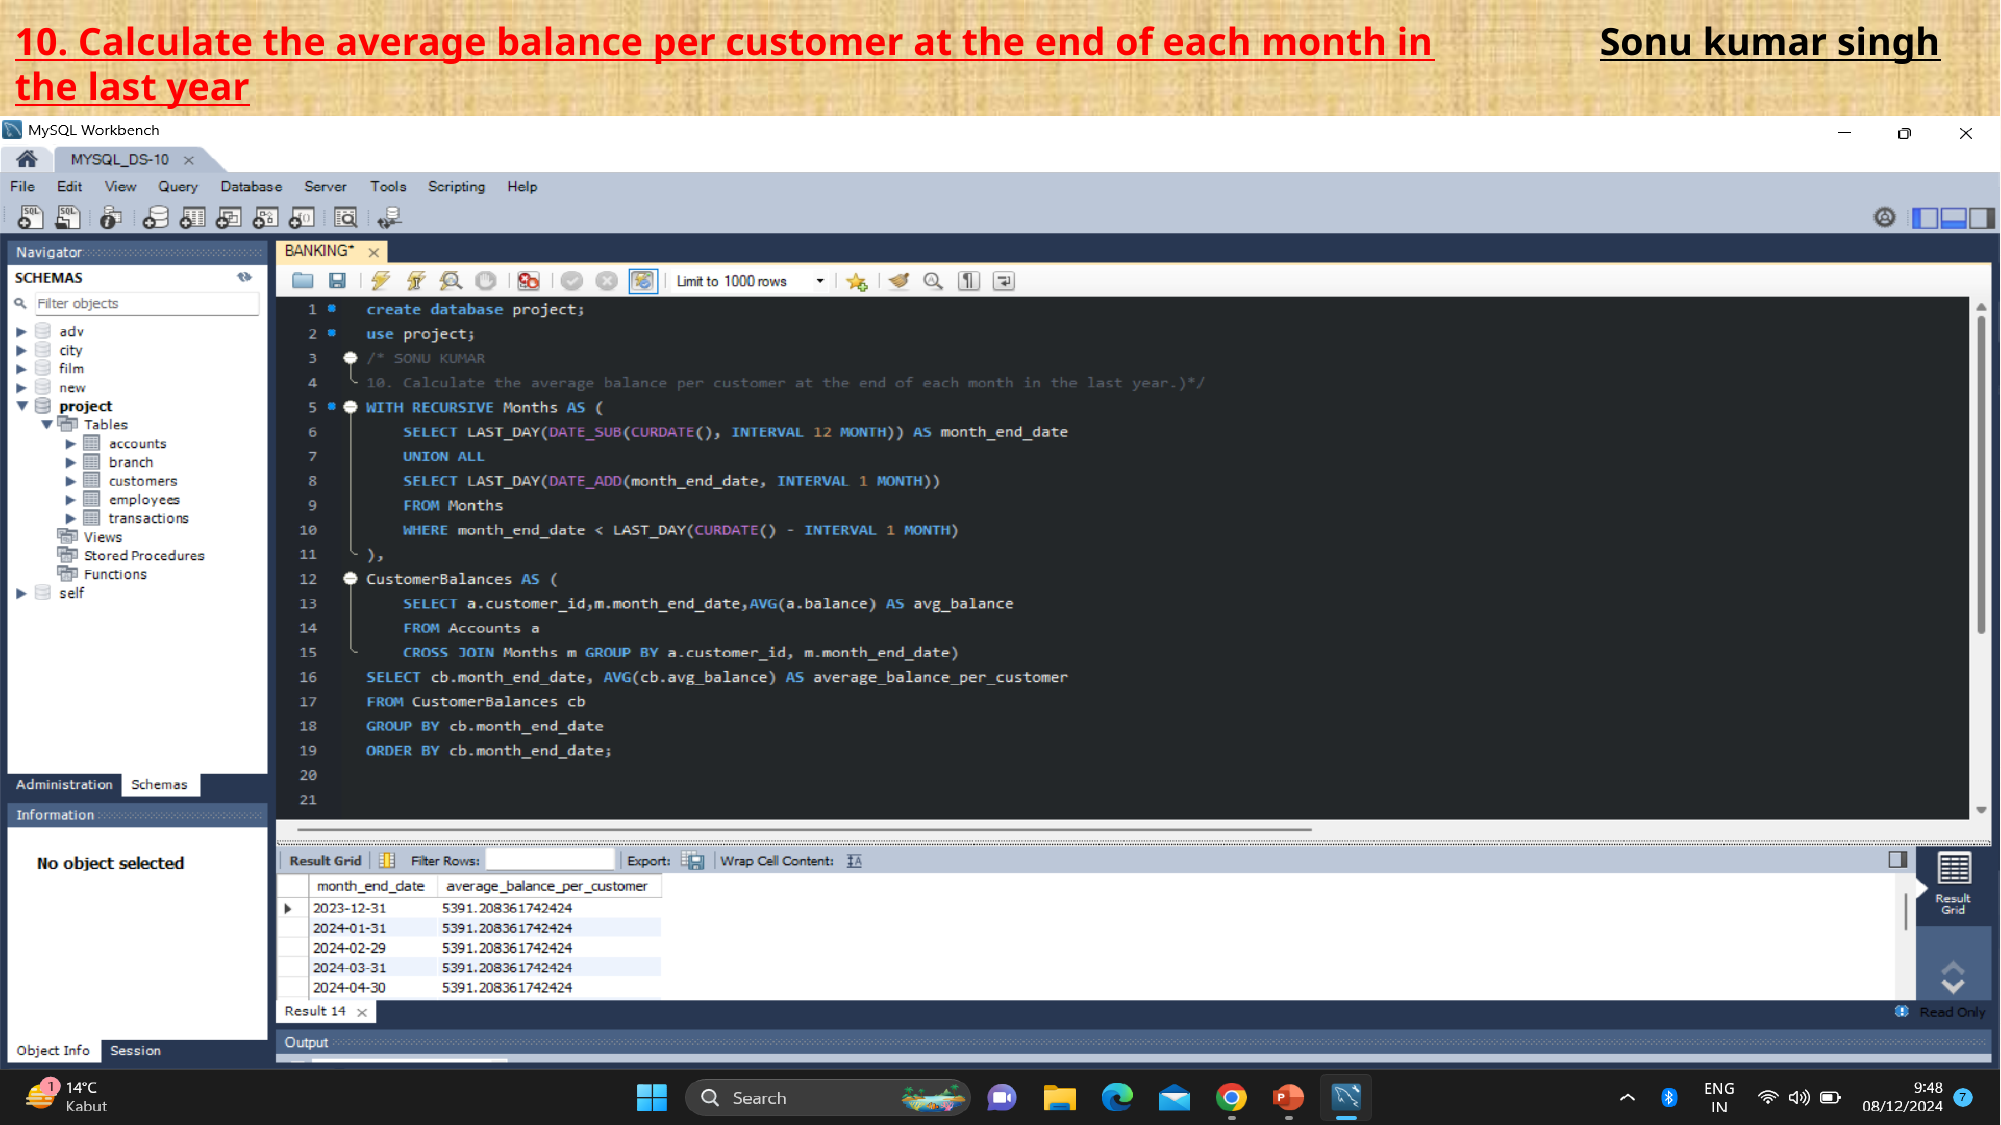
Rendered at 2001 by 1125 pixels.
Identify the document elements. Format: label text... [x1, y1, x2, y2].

picture [0, 0, 2001, 1125]
text_box 10. Calculate the average balance per customer at the end of each month in the last year [0, 10, 1502, 116]
text_box Sonu kumar singh [1584, 10, 2000, 71]
